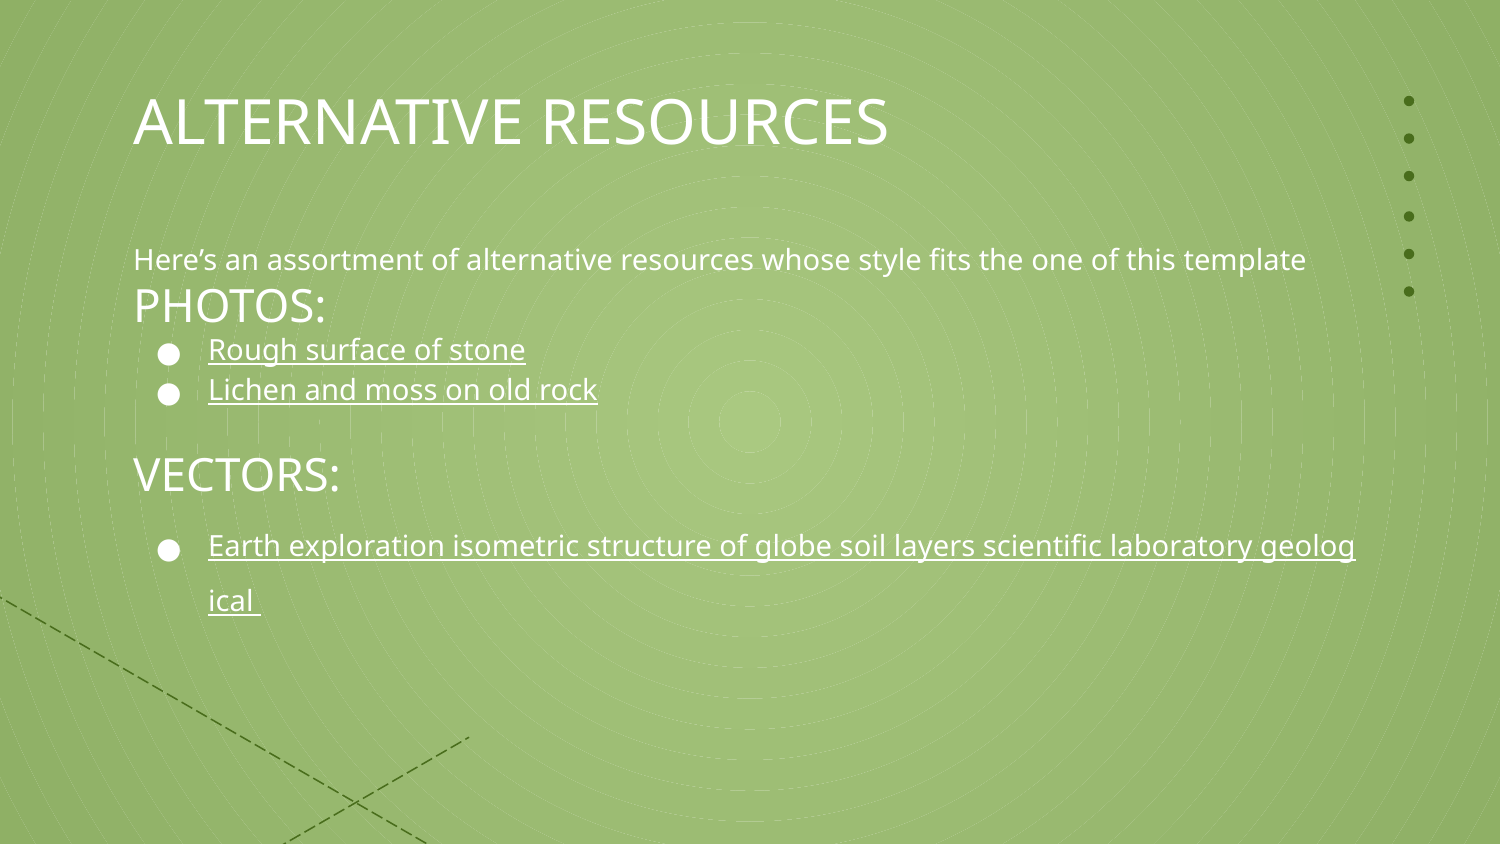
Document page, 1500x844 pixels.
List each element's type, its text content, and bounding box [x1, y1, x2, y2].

list Here’s an assortment of alternative resources whose style fits the one of this template PHOTOS: Rough surface of stone Lichen and moss on old rock VECTORS: Earth exploration isometric structure of globe soil layers scientific laboratory geological [118, 226, 1382, 583]
title ALTERNATIVE RESOURCES [118, 72, 1382, 167]
